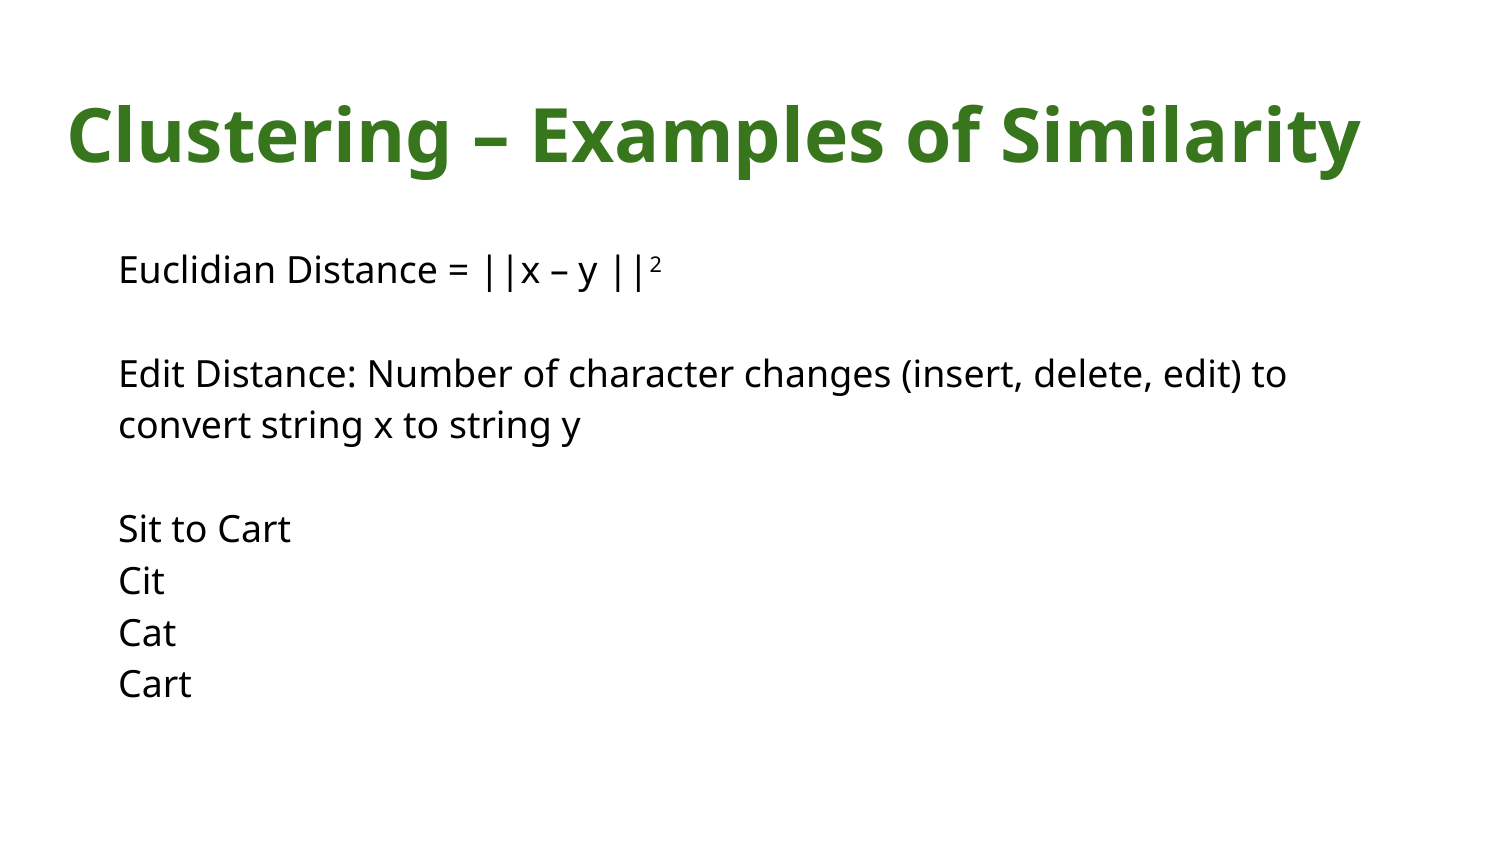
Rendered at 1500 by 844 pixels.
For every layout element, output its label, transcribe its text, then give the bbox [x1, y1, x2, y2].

title Clustering – Examples of Similarity [51, 72, 1449, 167]
list Euclidian Distance = ||x – y ||2 Edit Distance: Number of character changes (insert, delete, edit) to convert string x to string y Sit to Cart Cit Cat Cart [103, 224, 1397, 844]
